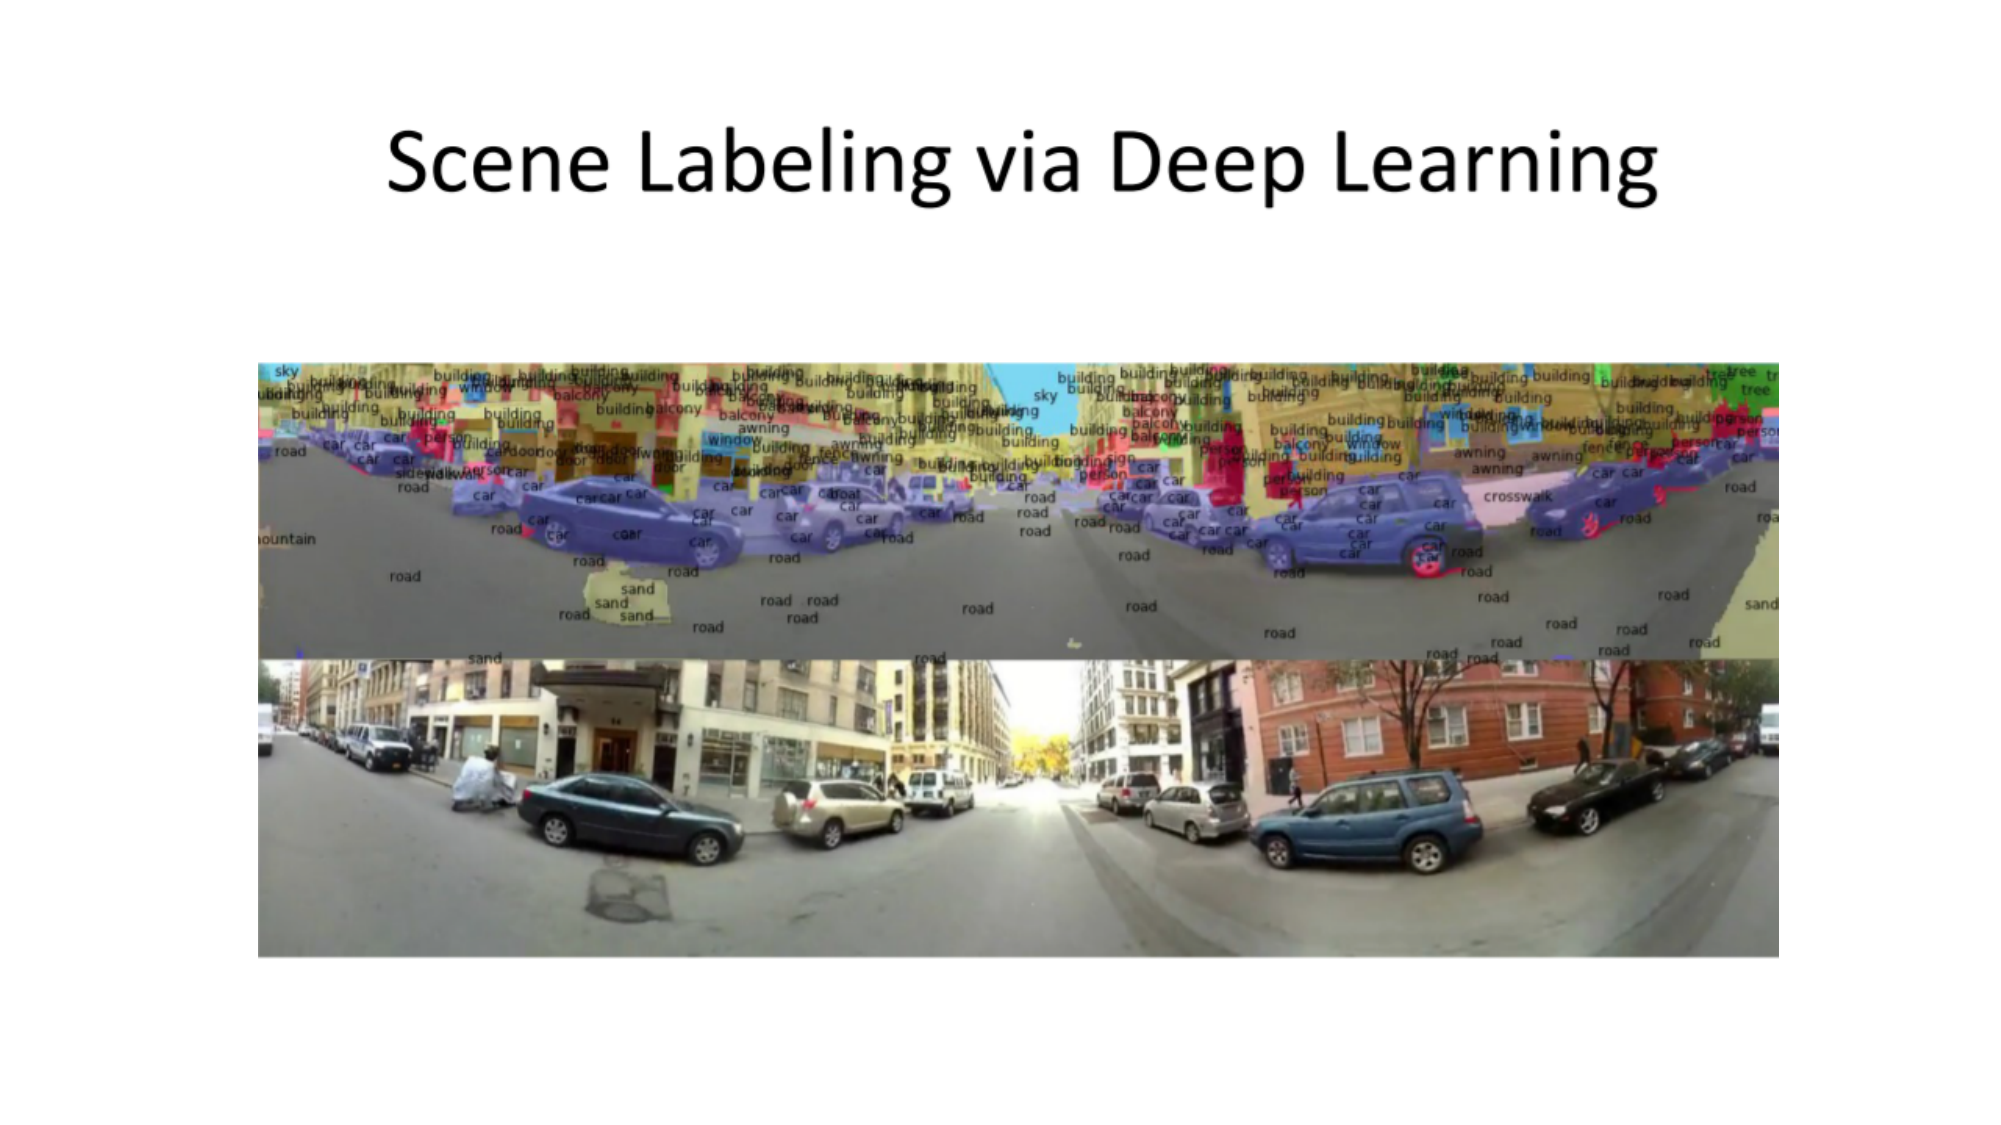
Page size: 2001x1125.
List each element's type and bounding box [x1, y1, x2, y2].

picture [258, 95, 1779, 1073]
